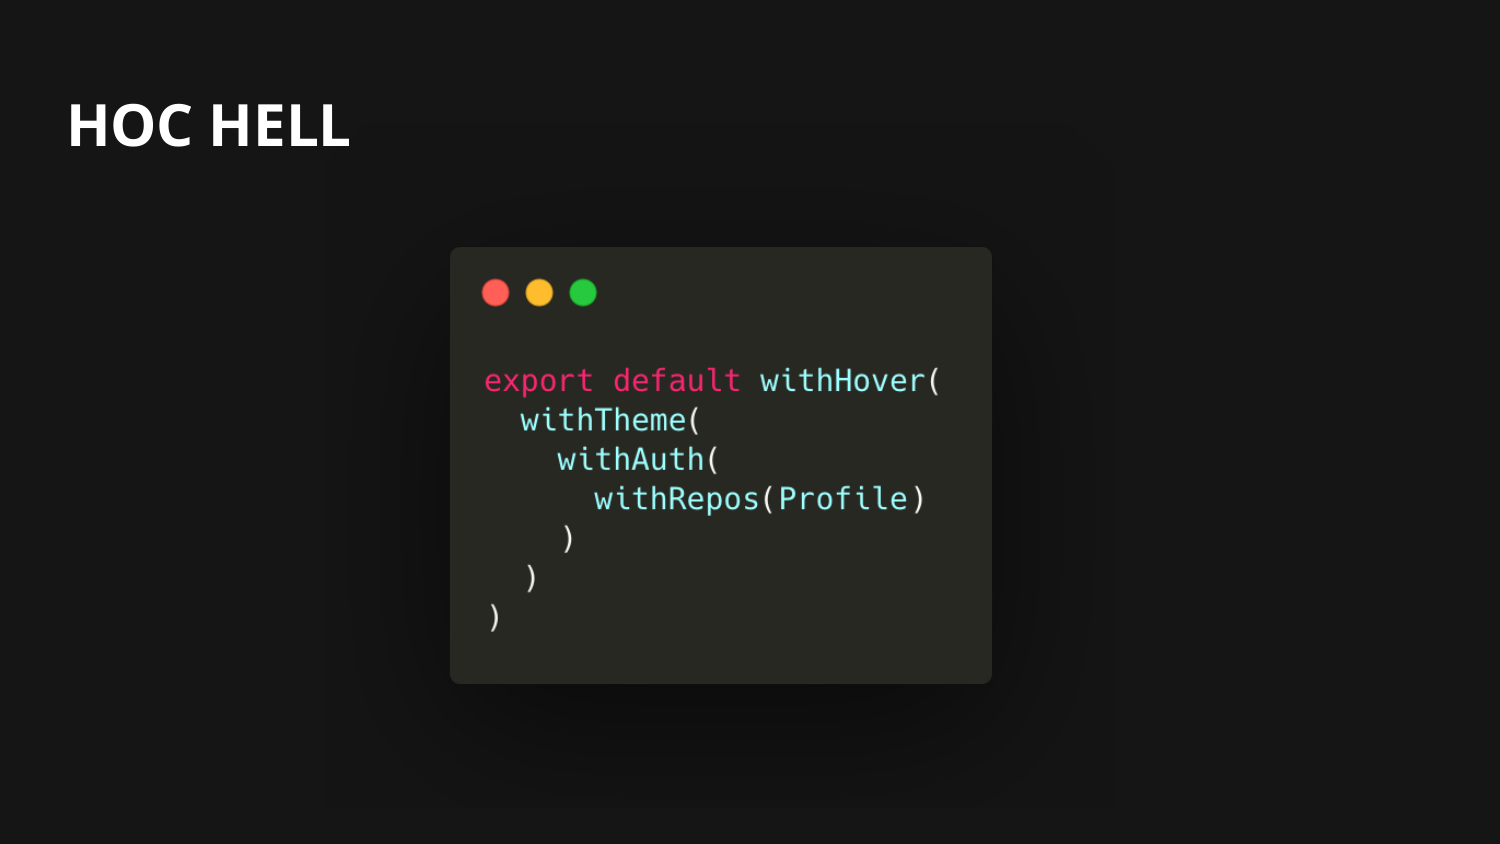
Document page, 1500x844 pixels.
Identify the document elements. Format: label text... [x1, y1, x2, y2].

title HOC HELL [51, 72, 1449, 167]
picture [326, 122, 1116, 808]
